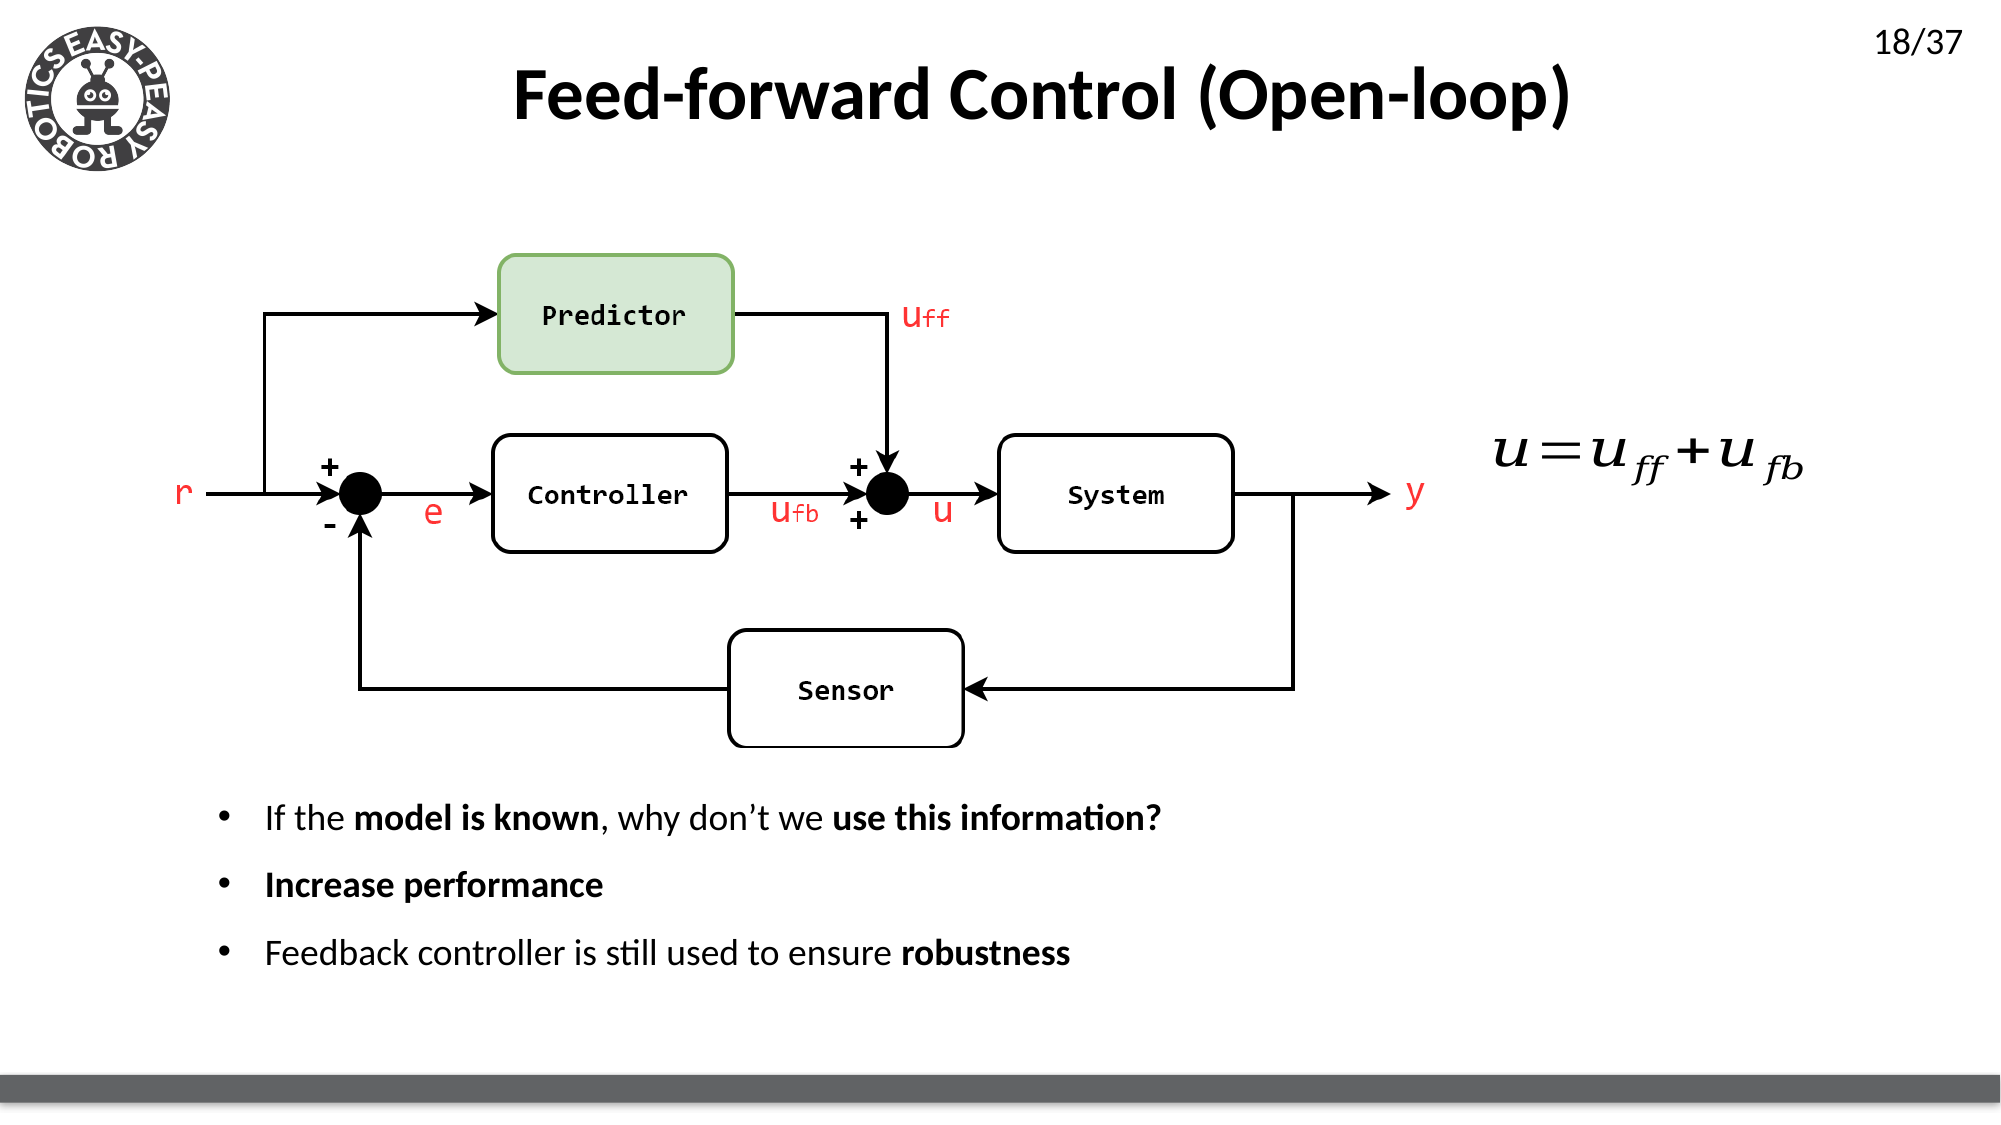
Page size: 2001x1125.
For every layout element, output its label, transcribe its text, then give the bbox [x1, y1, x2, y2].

picture [23, 23, 172, 173]
text_box Feed-forward Control (Open-loop) [480, 37, 1607, 143]
picture [142, 252, 1454, 749]
text_box If the model is known, why don’t we use this information? Increase performance Feedback controller is still used to ensure robustness [203, 763, 1647, 981]
